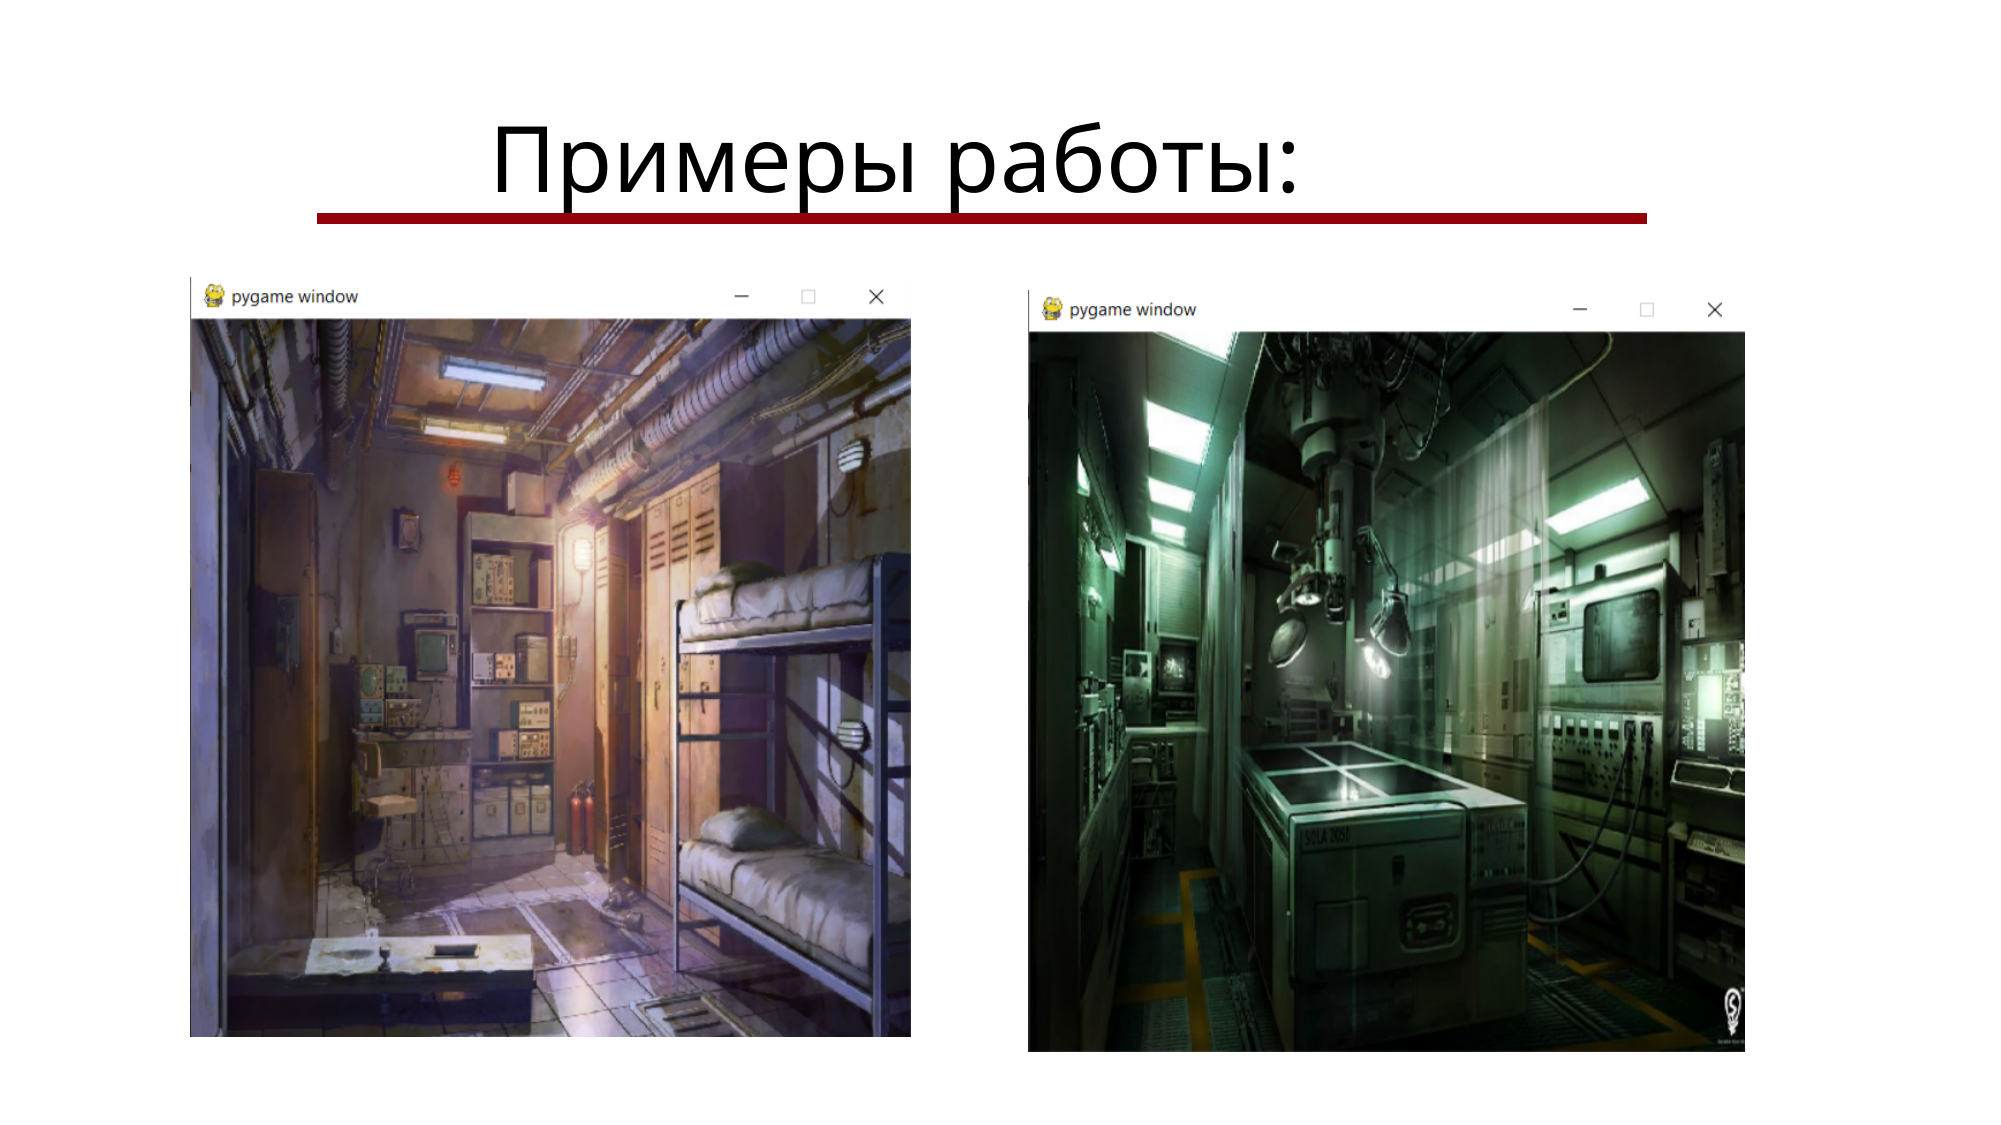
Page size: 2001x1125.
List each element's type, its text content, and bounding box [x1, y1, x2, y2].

picture [190, 277, 911, 1037]
text_box [317, 213, 1647, 224]
text_box Примеры работы: [475, 105, 2000, 324]
picture [1028, 290, 1745, 1052]
